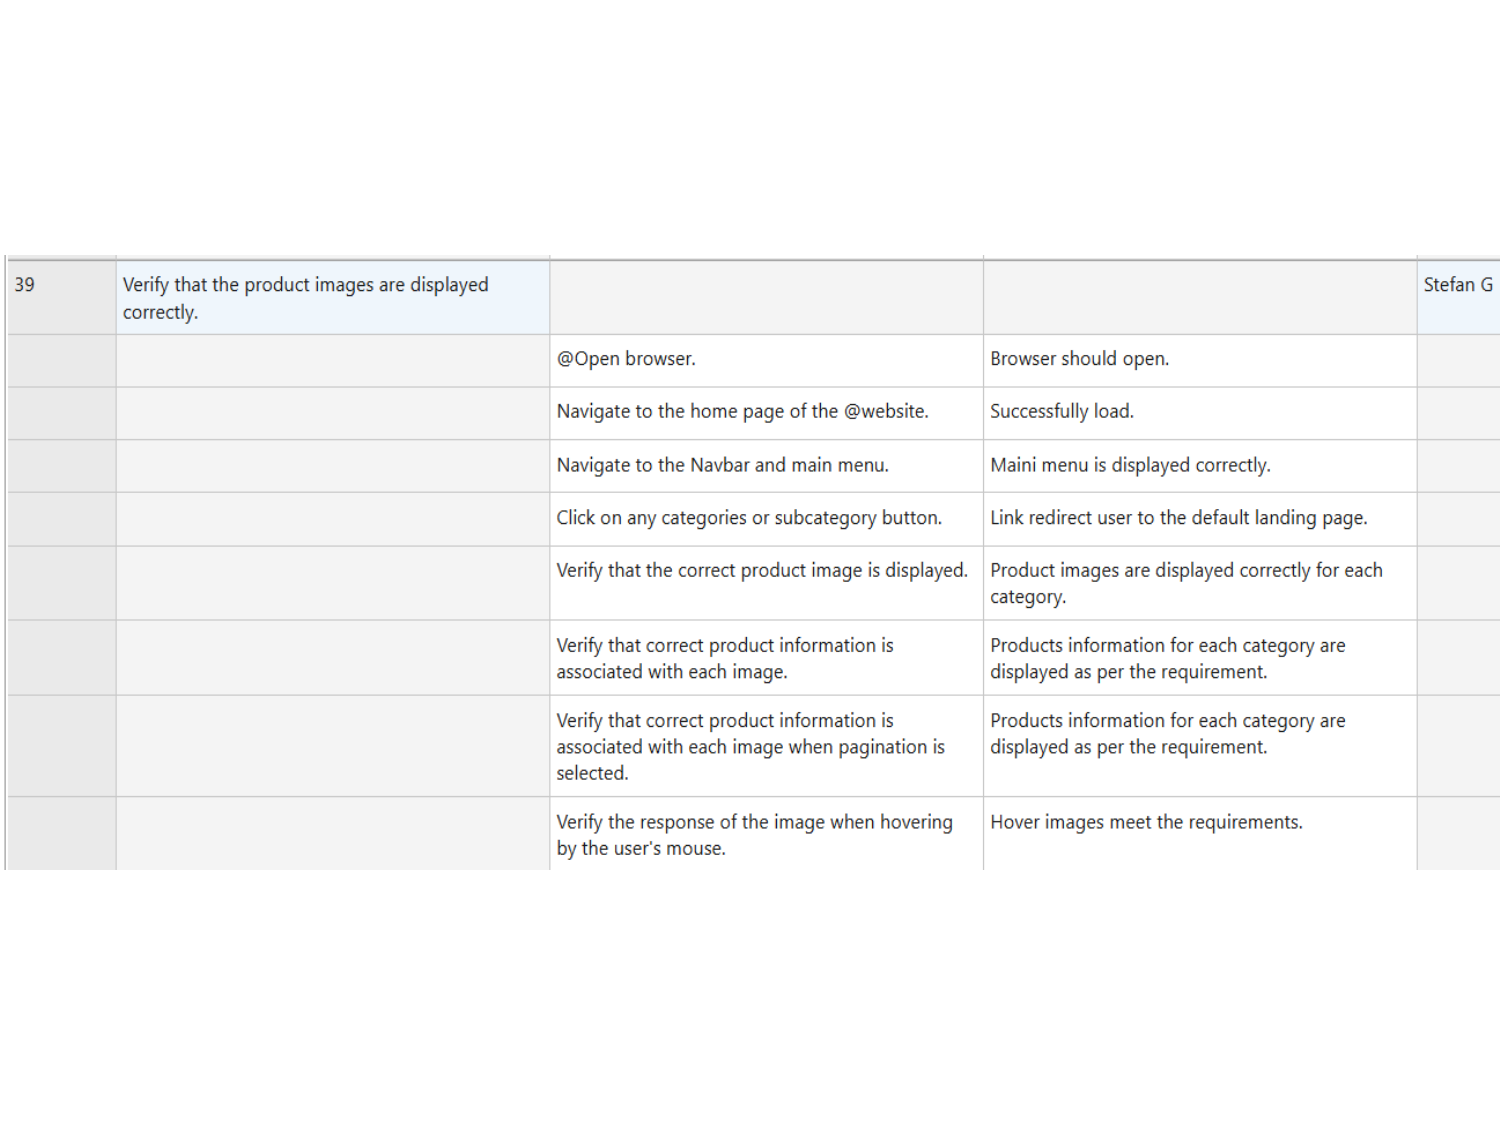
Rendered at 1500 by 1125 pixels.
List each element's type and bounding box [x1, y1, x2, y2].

picture [0, 255, 1500, 870]
